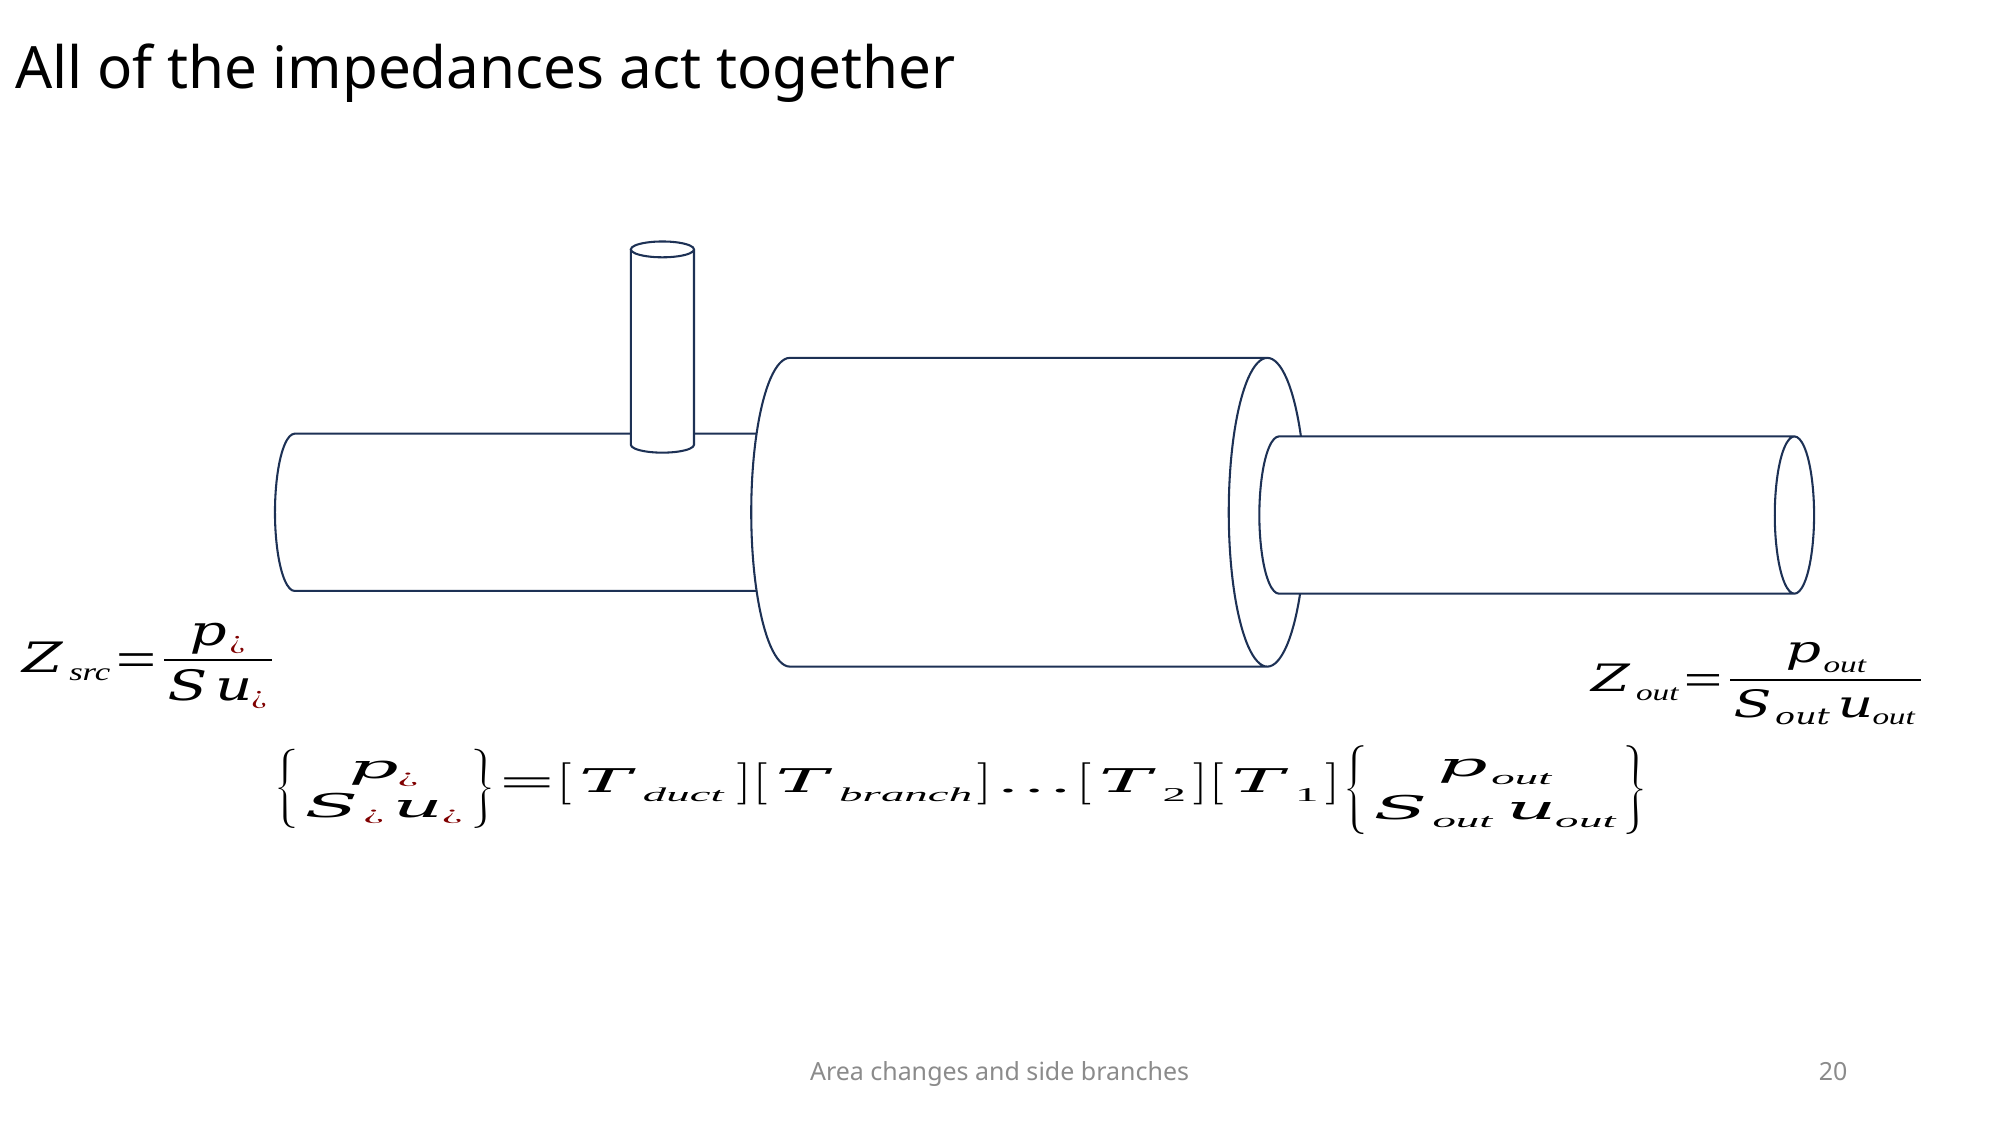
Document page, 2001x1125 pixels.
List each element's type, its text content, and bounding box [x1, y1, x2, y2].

text_box [1258, 435, 1816, 595]
text_box [750, 356, 1302, 668]
text_box [273, 432, 755, 592]
slide_number 20 [1412, 1042, 1863, 1103]
text_box [629, 240, 696, 454]
footer Area changes and side branches [662, 1042, 1338, 1103]
title All of the impedances act together [0, 0, 2000, 140]
